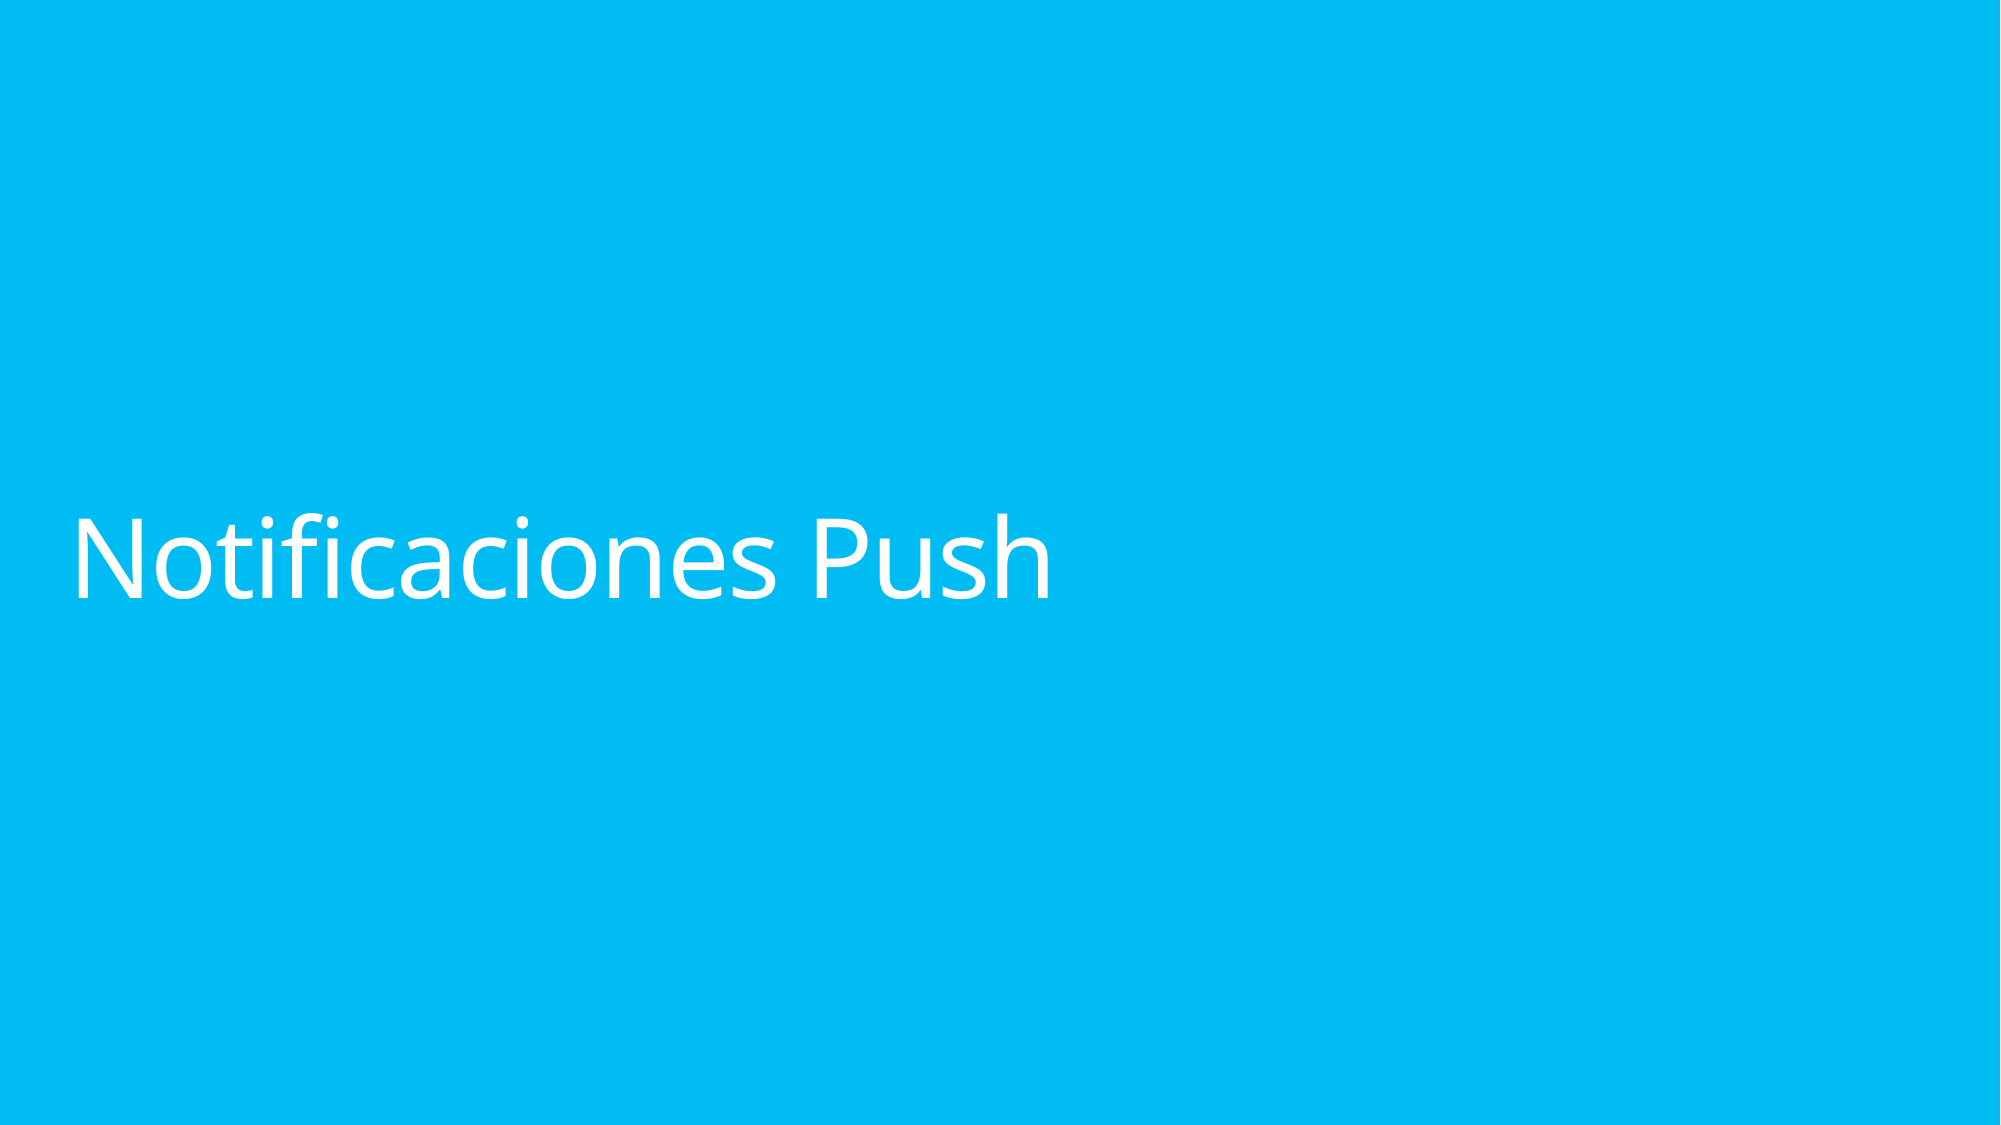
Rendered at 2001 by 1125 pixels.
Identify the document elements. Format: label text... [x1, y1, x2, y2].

title Notificaciones Push [44, 486, 1954, 639]
